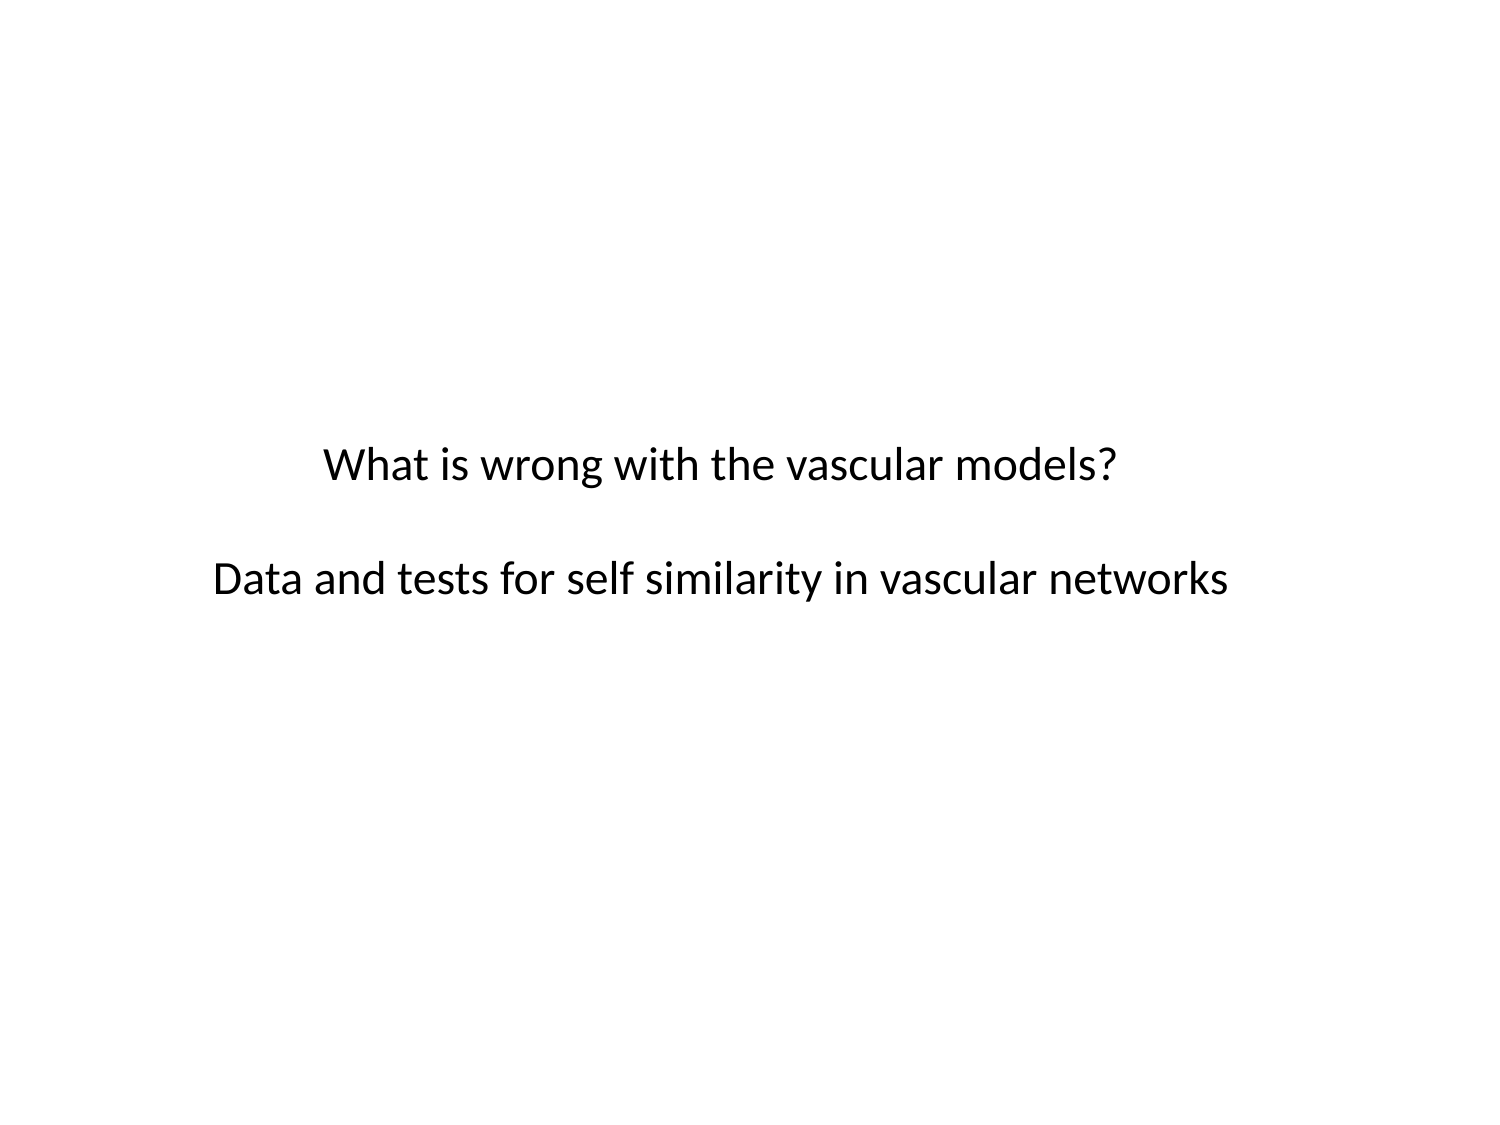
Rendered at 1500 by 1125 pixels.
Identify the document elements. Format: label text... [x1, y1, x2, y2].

title What is wrong with the vascular models? Data and tests for self similarity in vascular networks [55, 425, 1388, 613]
